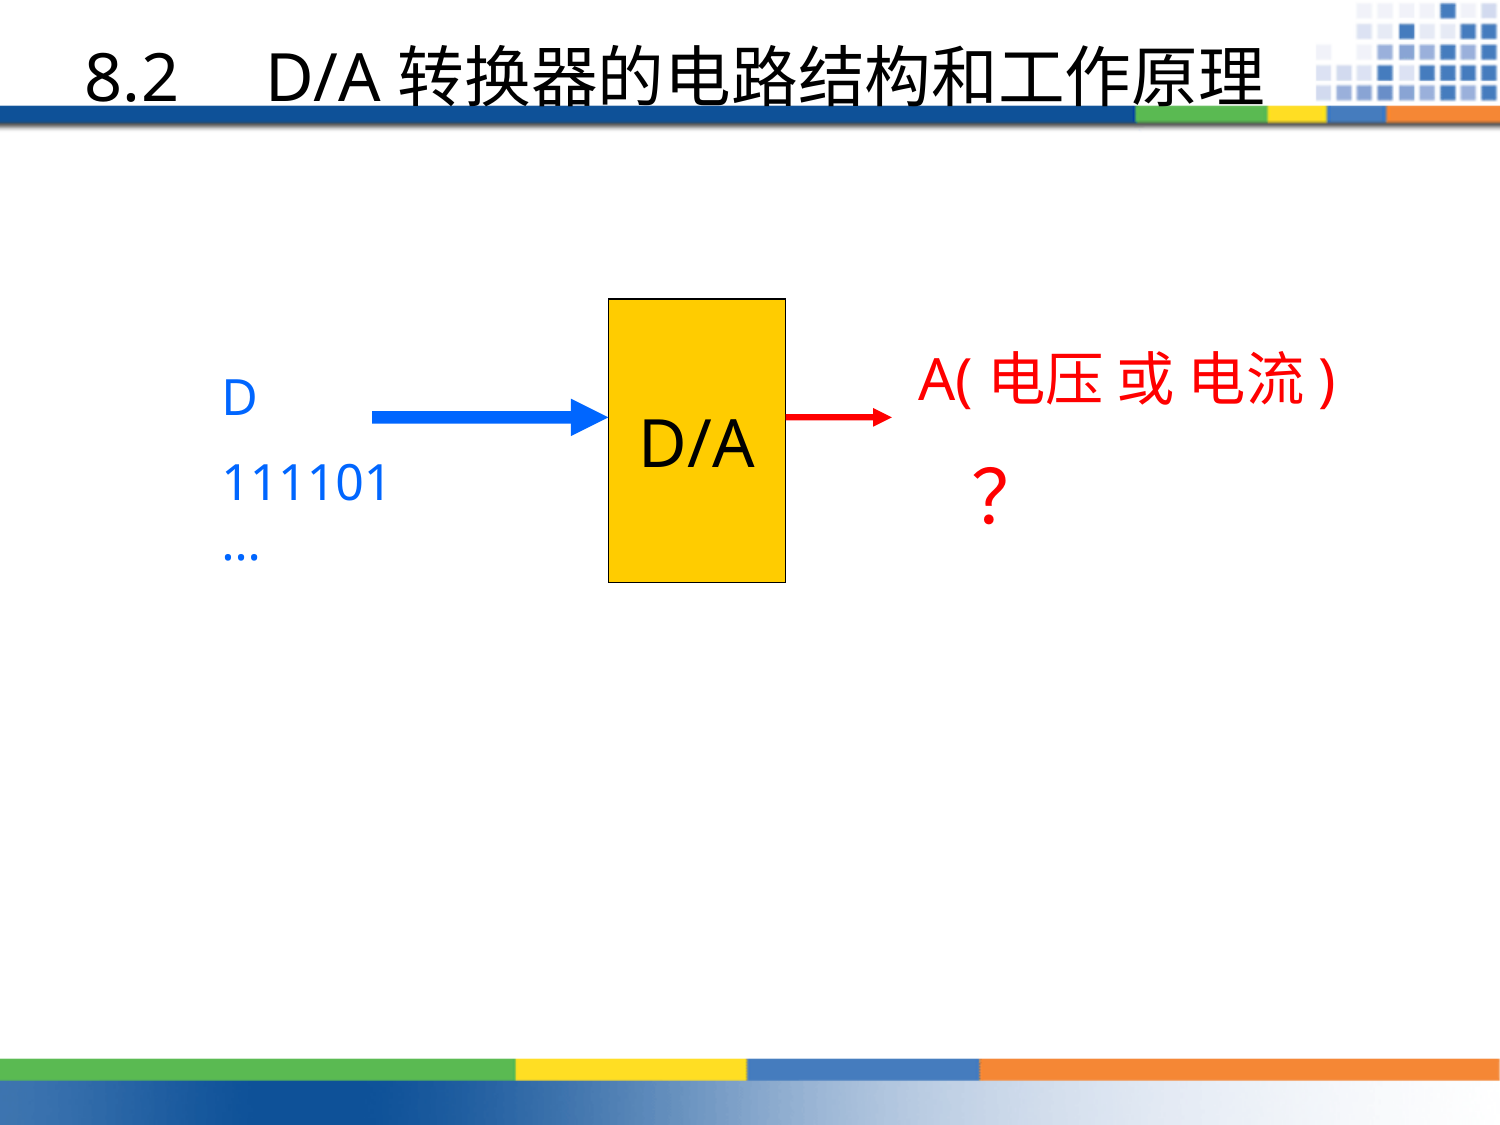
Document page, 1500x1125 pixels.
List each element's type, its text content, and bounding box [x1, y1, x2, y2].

text_box D 111101… [206, 358, 443, 578]
text_box D/A [608, 298, 786, 583]
text_box [785, 411, 892, 424]
list 8.2 D/A转换器的电路结构和工作原理 [69, 27, 1406, 944]
text_box A(电压 或 电流) ？ [903, 334, 1424, 547]
picture [0, 0, 1500, 1125]
text_box [372, 411, 609, 424]
